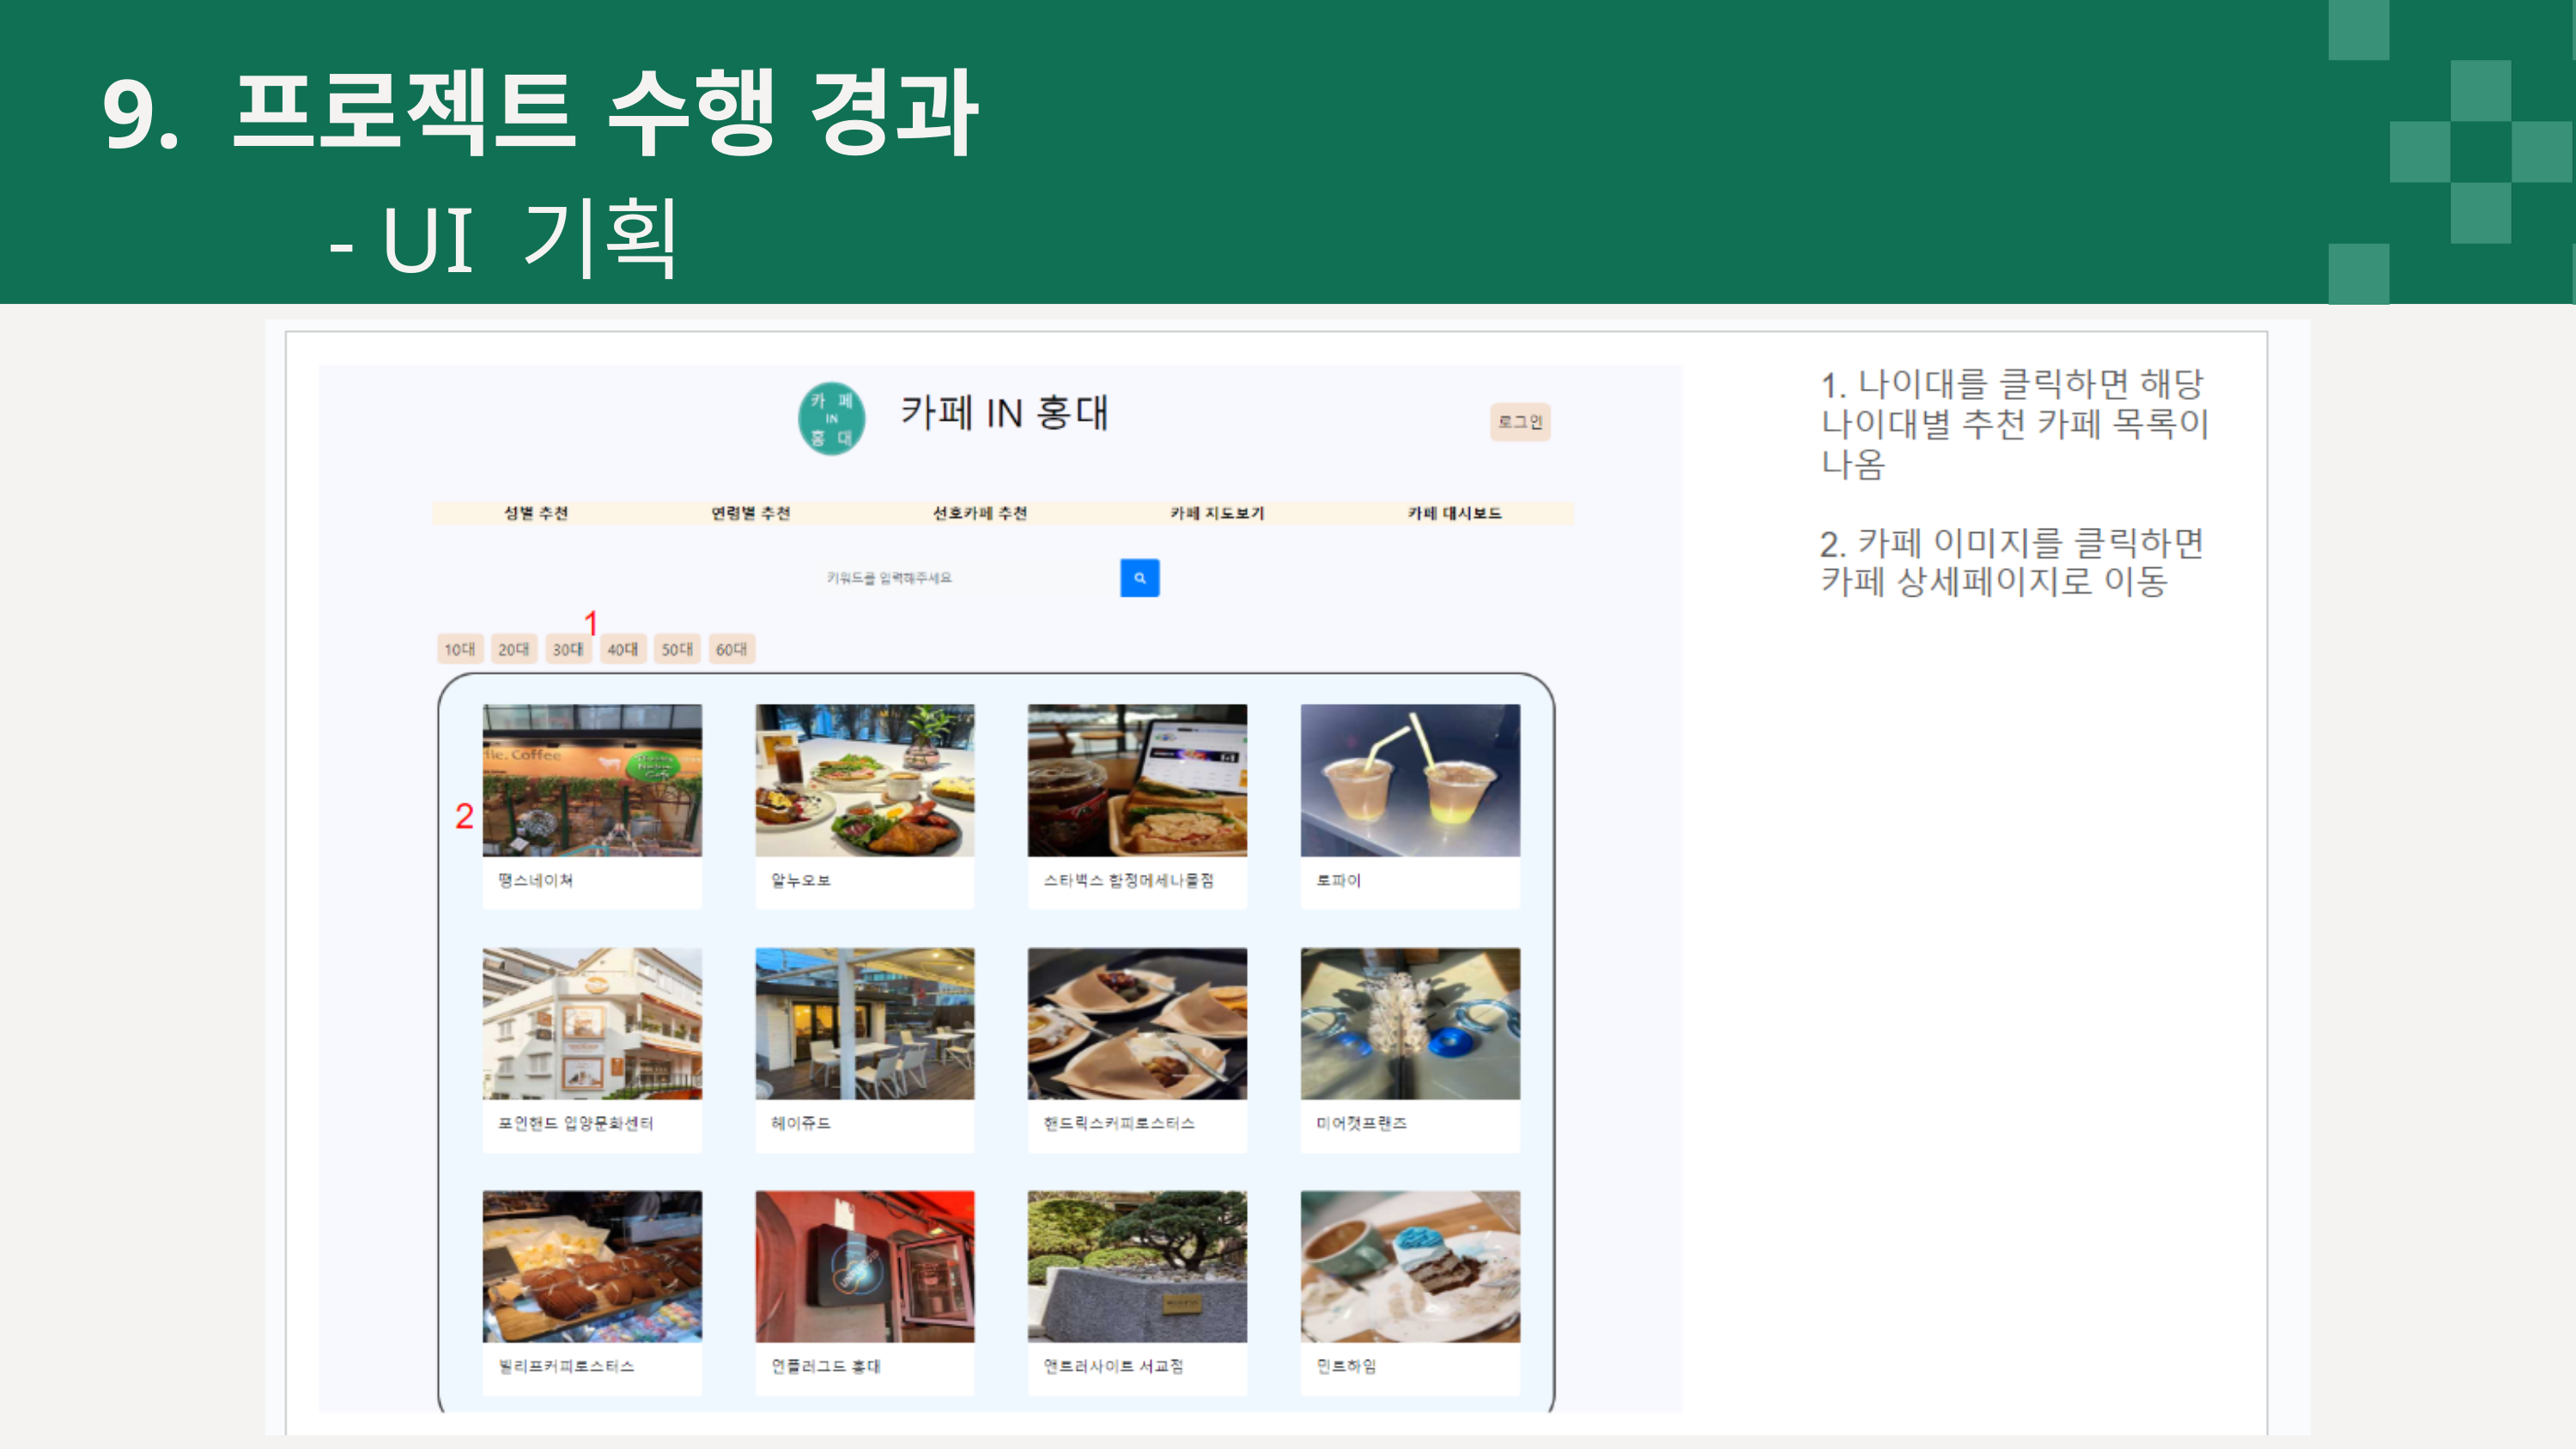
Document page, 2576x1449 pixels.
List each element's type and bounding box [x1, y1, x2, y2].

picture [0, 0, 2576, 305]
picture [265, 318, 2311, 1435]
